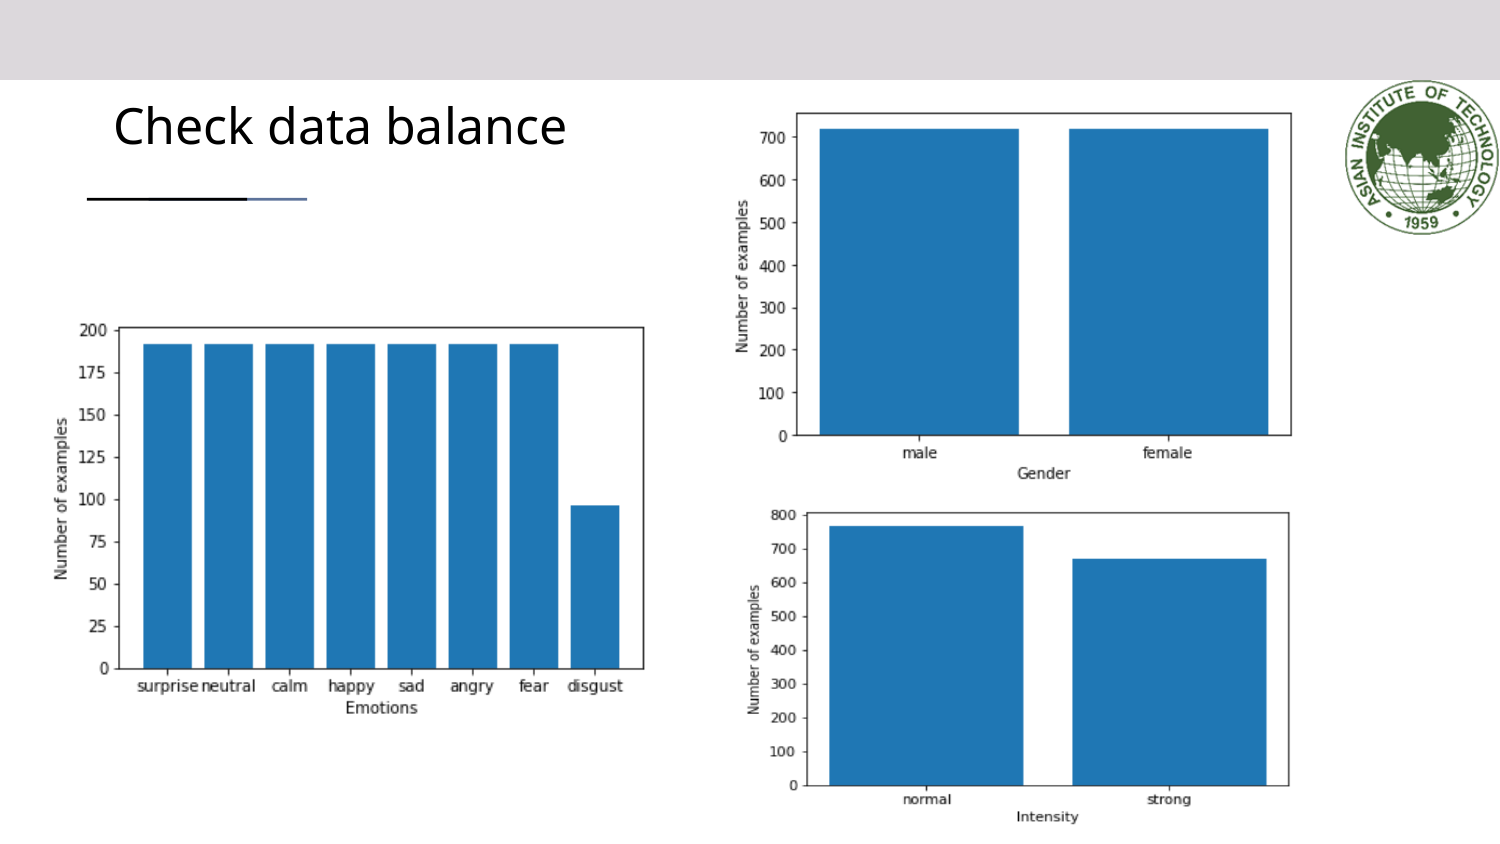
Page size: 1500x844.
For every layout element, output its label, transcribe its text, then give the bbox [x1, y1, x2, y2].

picture [45, 313, 654, 729]
picture [727, 104, 1302, 491]
title Check data balance [98, 85, 722, 165]
picture [1344, 79, 1500, 236]
picture [727, 499, 1302, 827]
